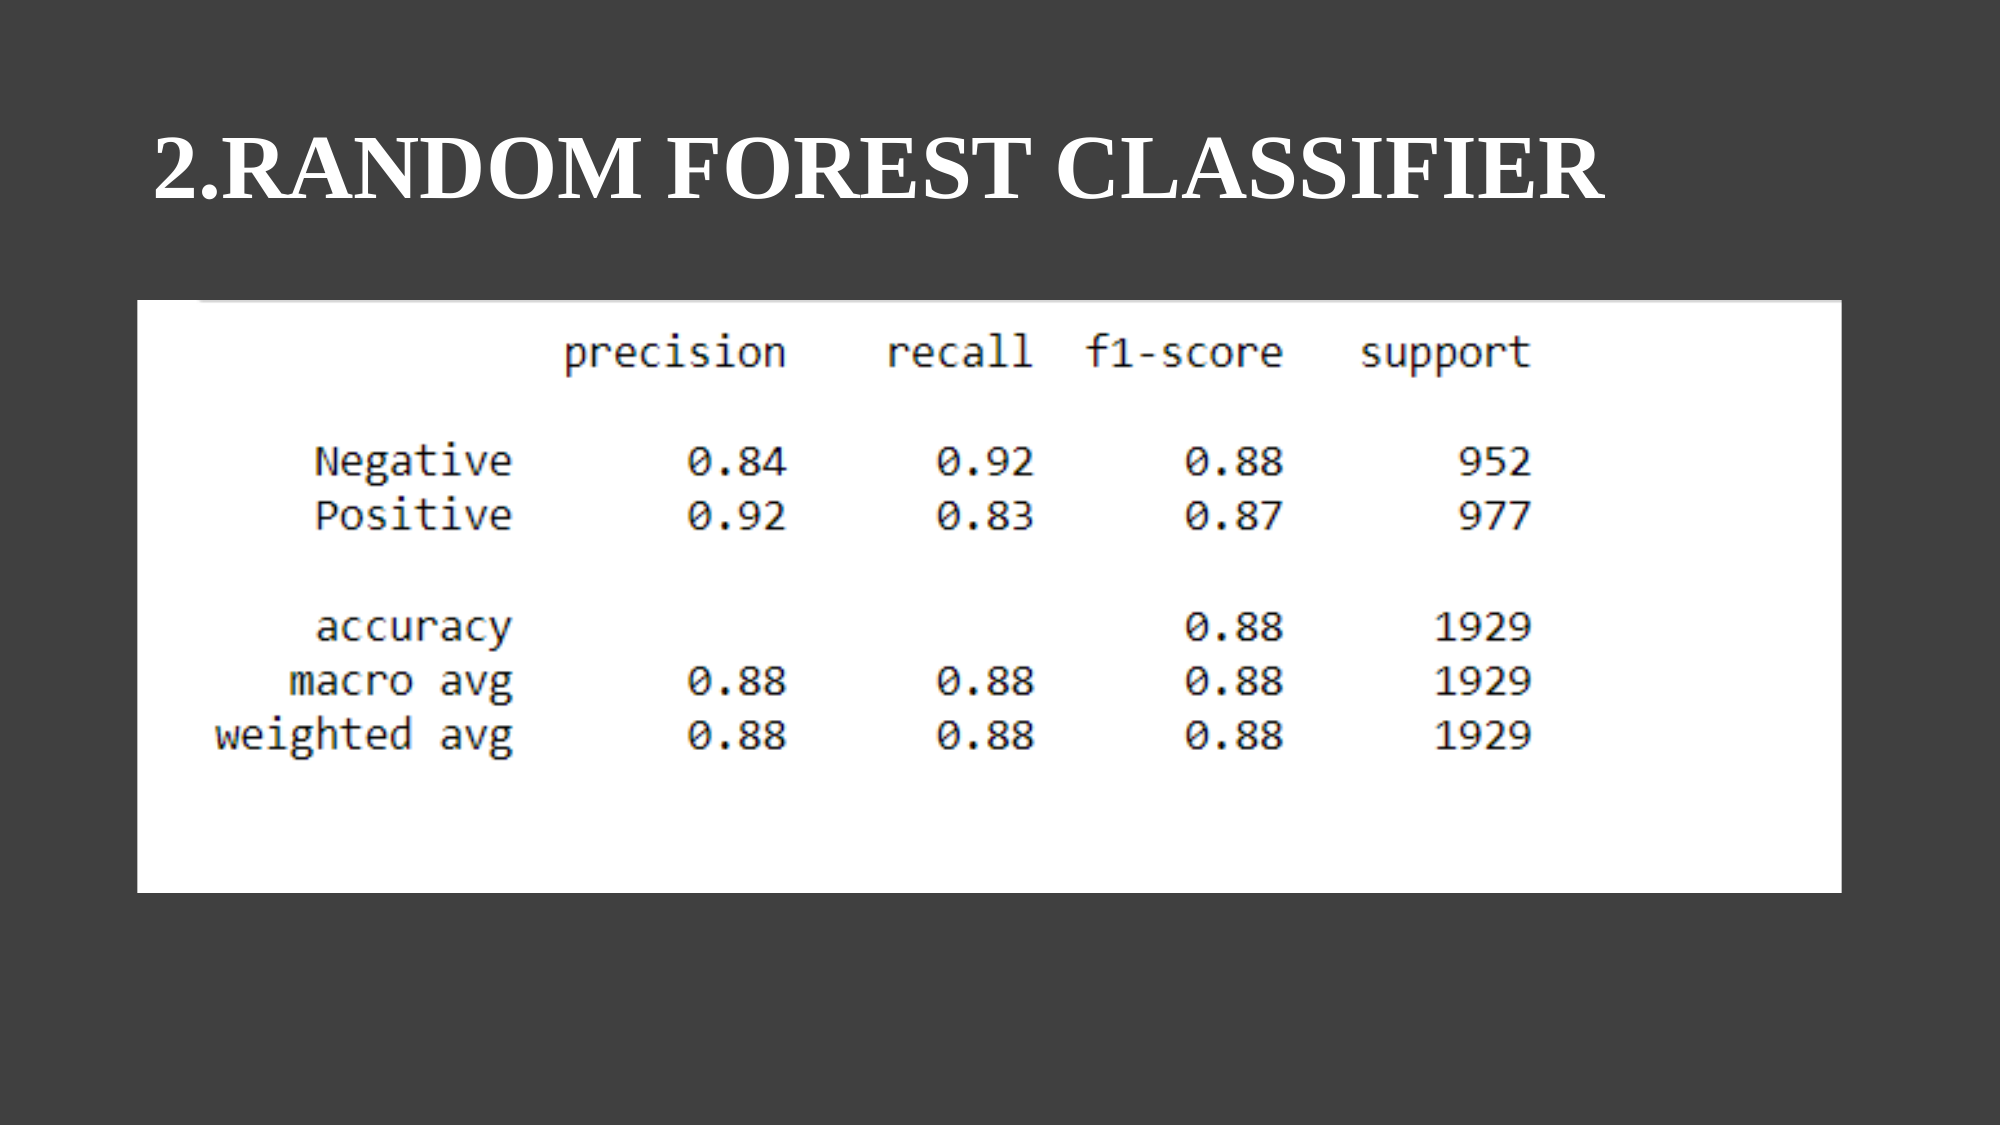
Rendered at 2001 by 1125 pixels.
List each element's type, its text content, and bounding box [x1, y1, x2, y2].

title 2.RANDOM FOREST CLASSIFIER [137, 59, 1863, 278]
picture [137, 299, 1842, 893]
